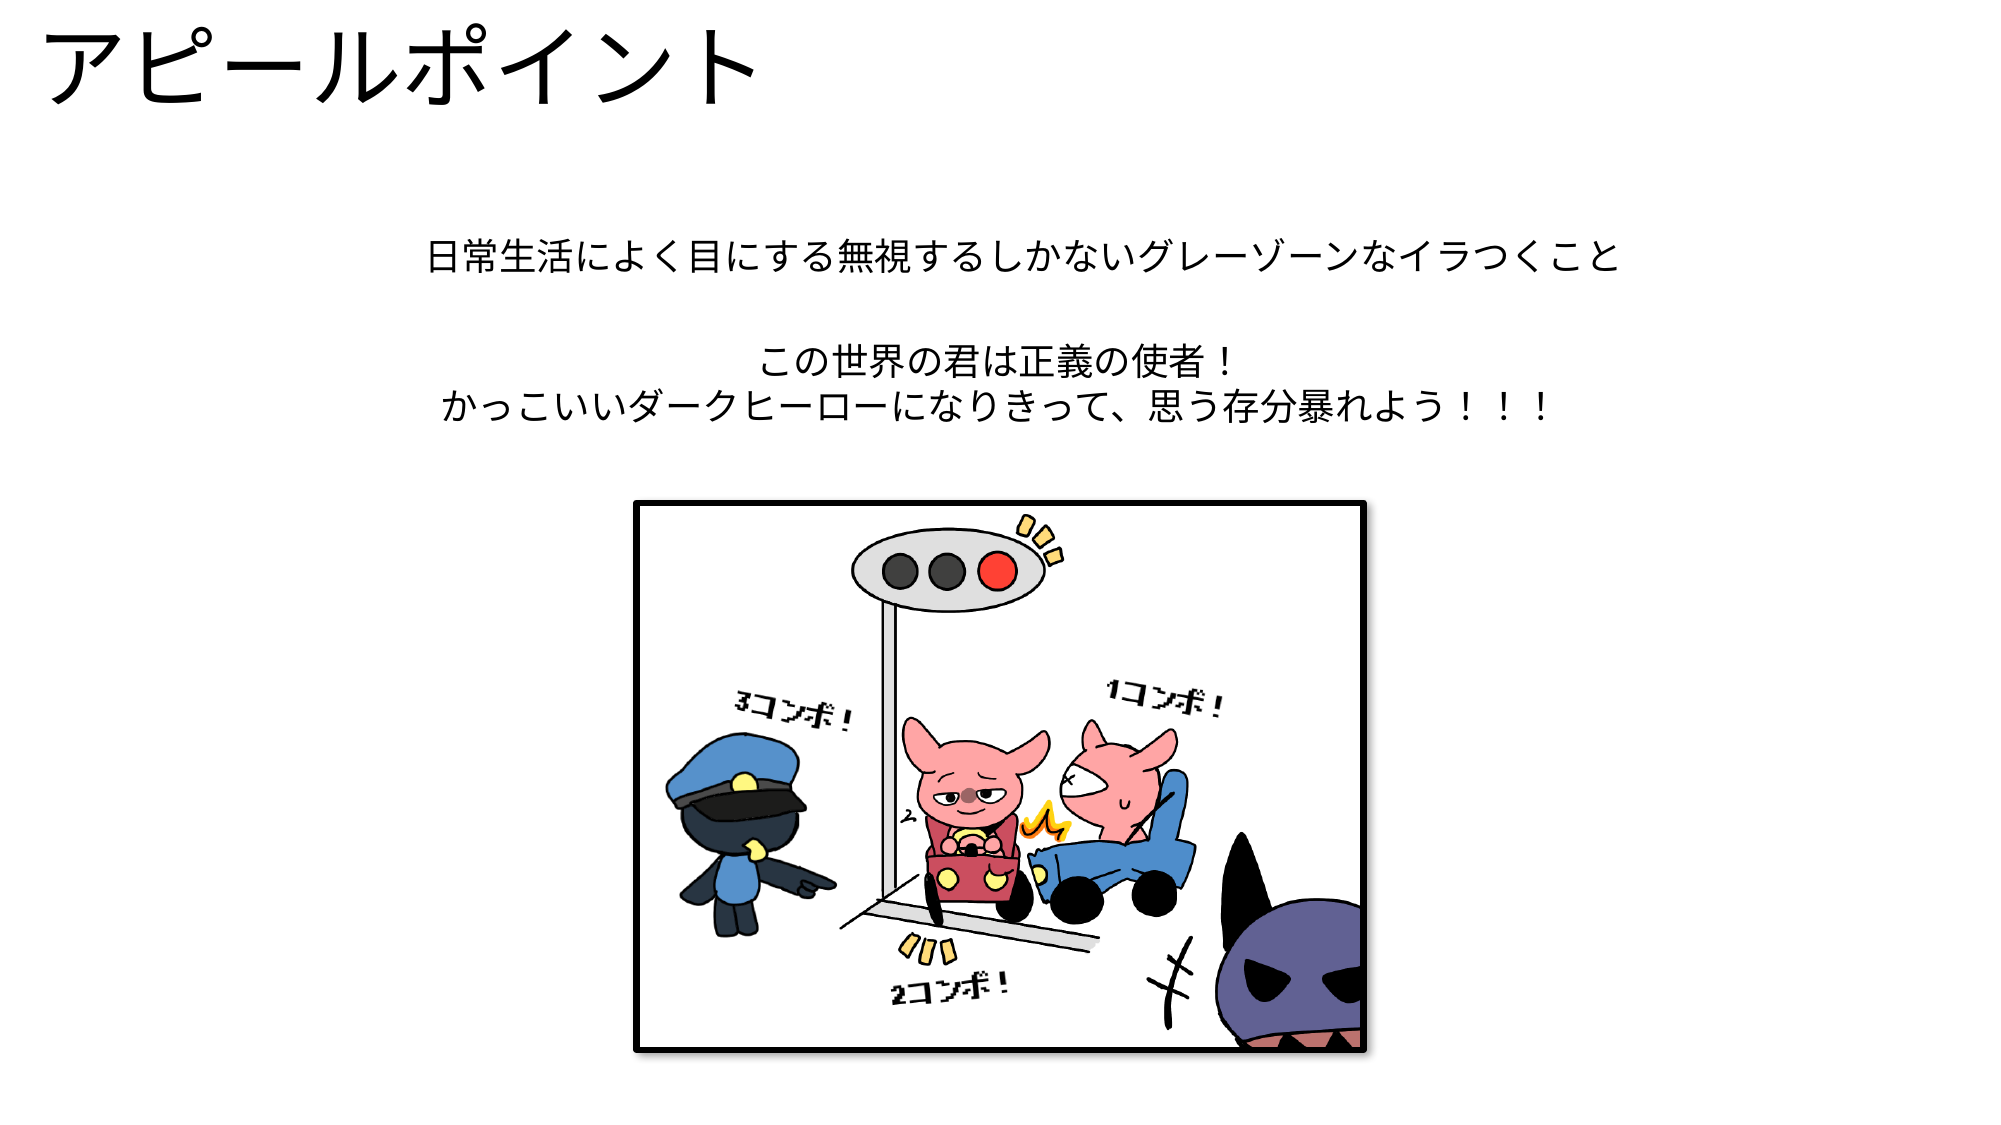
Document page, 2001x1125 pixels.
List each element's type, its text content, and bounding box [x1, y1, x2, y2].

title アピールポイント [19, 0, 1745, 181]
picture [639, 505, 1361, 1047]
text_box 日常生活によく目にする無視するしかないグレーゾーンなイラつくこと [409, 225, 1745, 286]
text_box この世界の君は正義の使者！ かっこいいダークヒーローになりきって、思う存分暴れよう！！！ [425, 330, 1575, 436]
